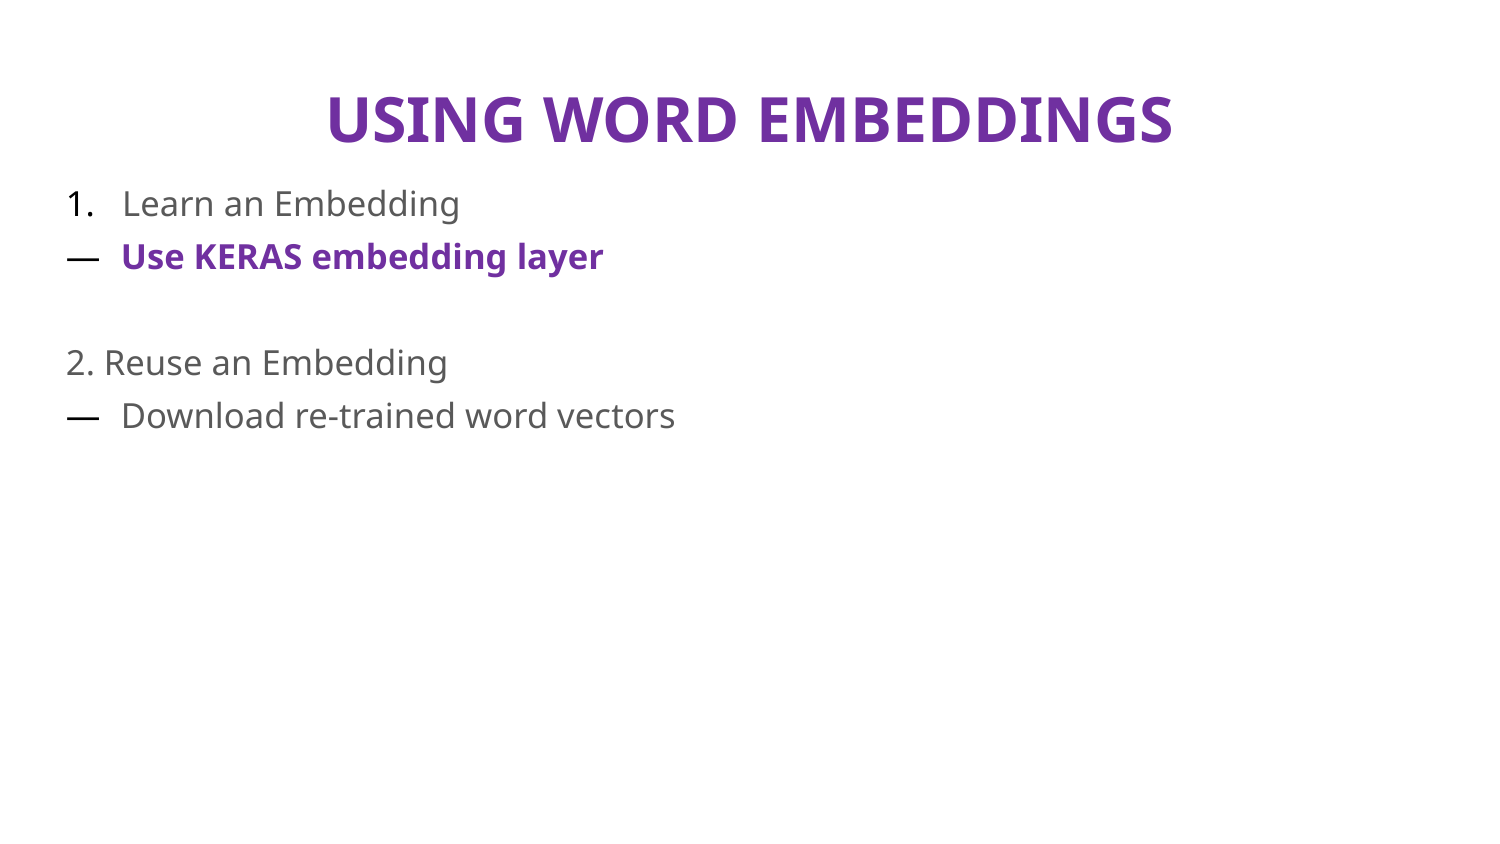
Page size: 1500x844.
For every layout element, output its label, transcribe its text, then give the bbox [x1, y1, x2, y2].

list Learn an Embedding Use KERAS embedding layer 2. Reuse an Embedding Download re-trained word vectors [30, 171, 1405, 796]
title USING WORD EMBEDDINGS [68, 90, 1432, 172]
